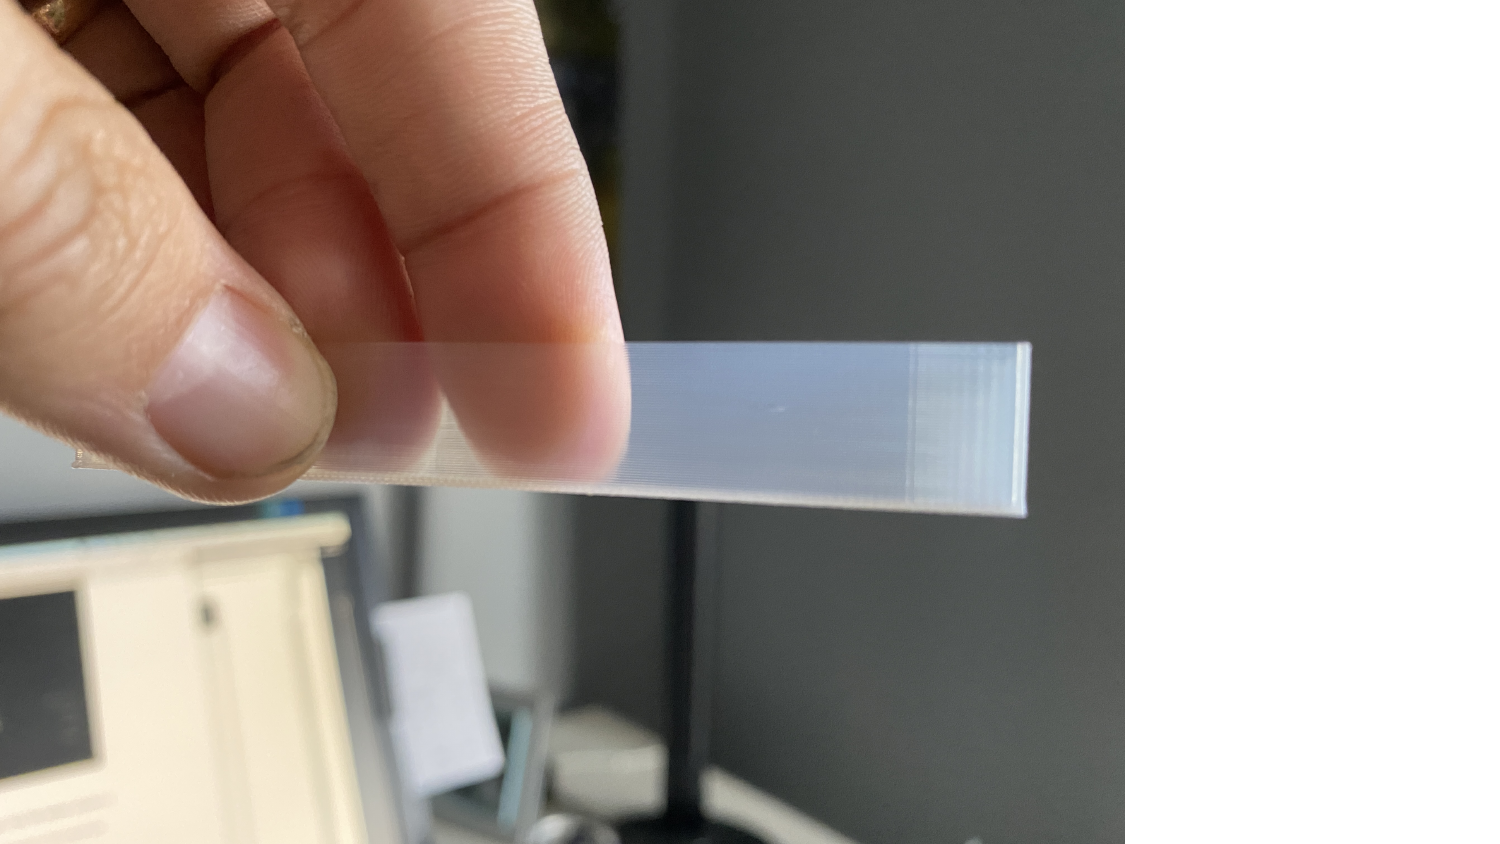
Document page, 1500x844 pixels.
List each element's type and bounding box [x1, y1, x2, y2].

picture [0, 0, 1126, 844]
